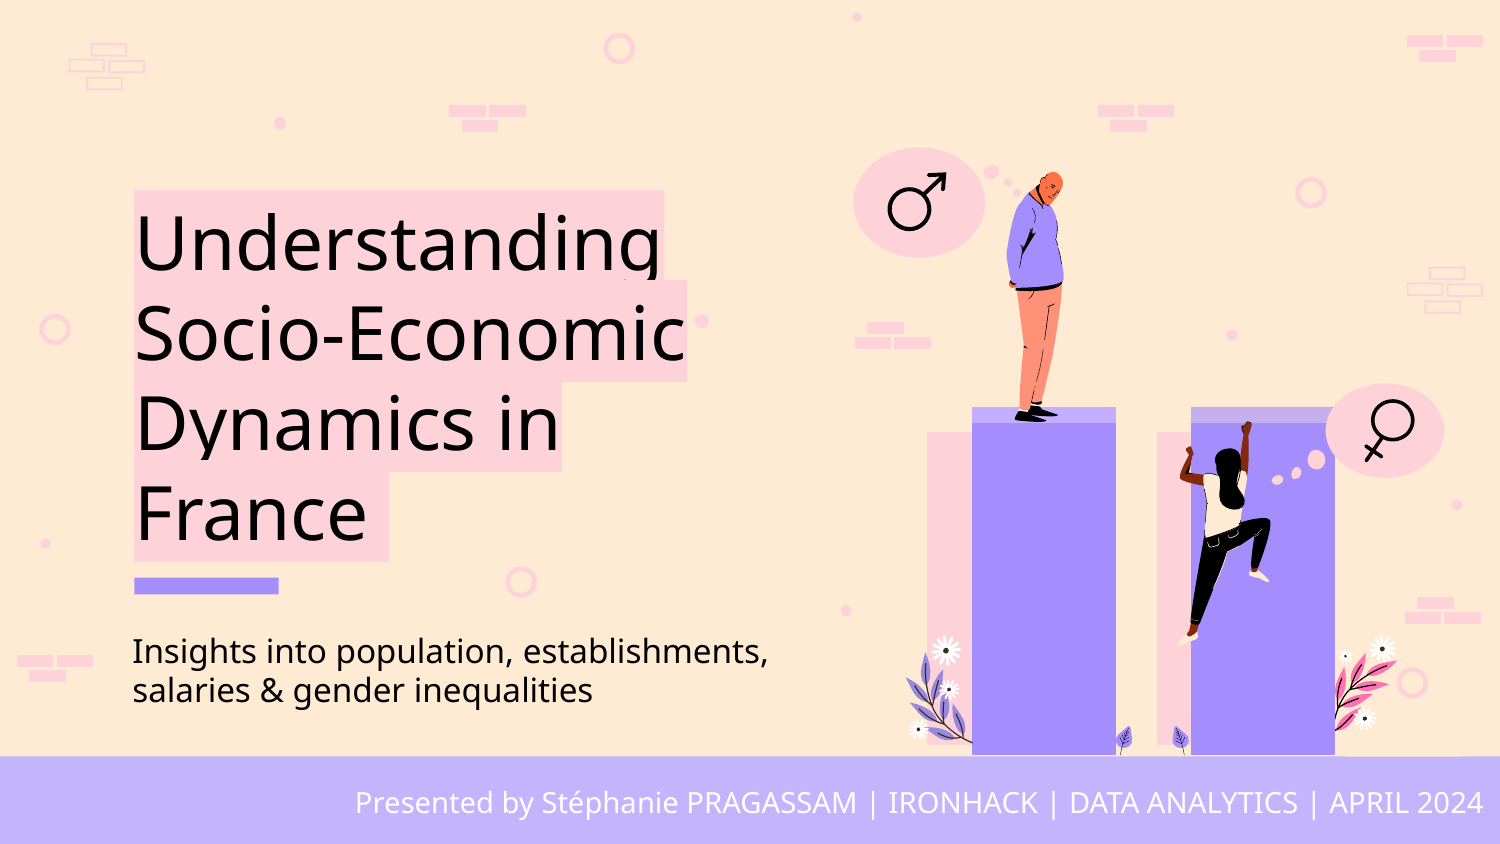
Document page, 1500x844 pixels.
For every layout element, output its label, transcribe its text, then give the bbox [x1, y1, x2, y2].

title Understanding Socio-Economic Dynamics in France [119, 154, 828, 596]
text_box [853, 147, 1445, 756]
text_box Presented by Stéphanie PRAGASSAM | IRONHACK | DATA ANALYTICS | APRIL 2024 [0, 776, 1500, 844]
text_box [134, 577, 279, 595]
subtitle Insights into population, establishments, salaries & gender inequalities [117, 620, 847, 719]
